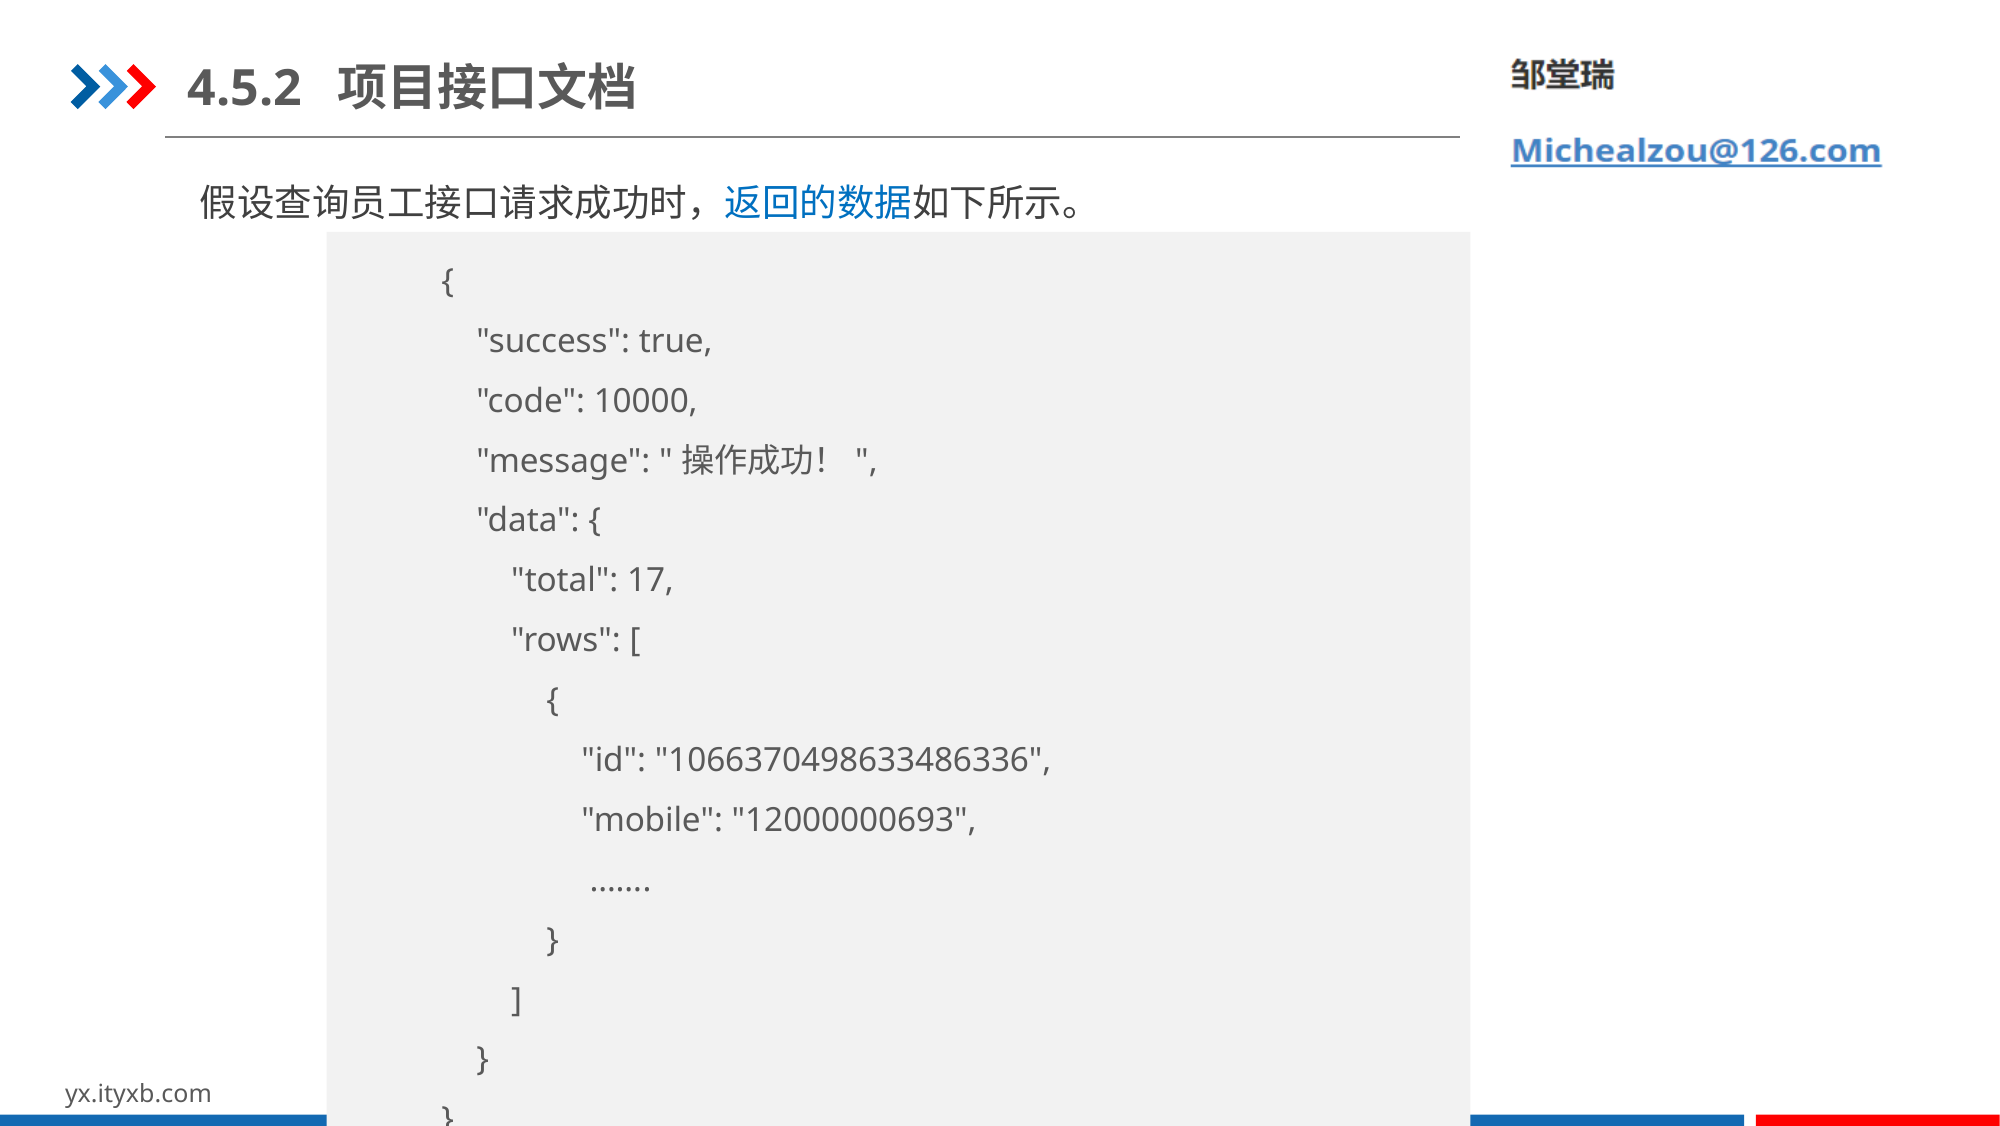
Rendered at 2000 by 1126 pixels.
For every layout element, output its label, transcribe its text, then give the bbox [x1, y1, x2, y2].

picture [1460, 0, 1923, 170]
text_box 假设查询员工接口请求成功时，返回的数据如下所示。 [184, 149, 1883, 232]
text_box { "success": true, "code": 10000, "message": "操作成功！", "data": { "total": 17, "rows": [ { "id": "1066370498633486336", "mobile": "12000000693", ……. } ] } } [326, 231, 1471, 1126]
text_box 4.5.2 项目接口文档 [187, 43, 827, 127]
